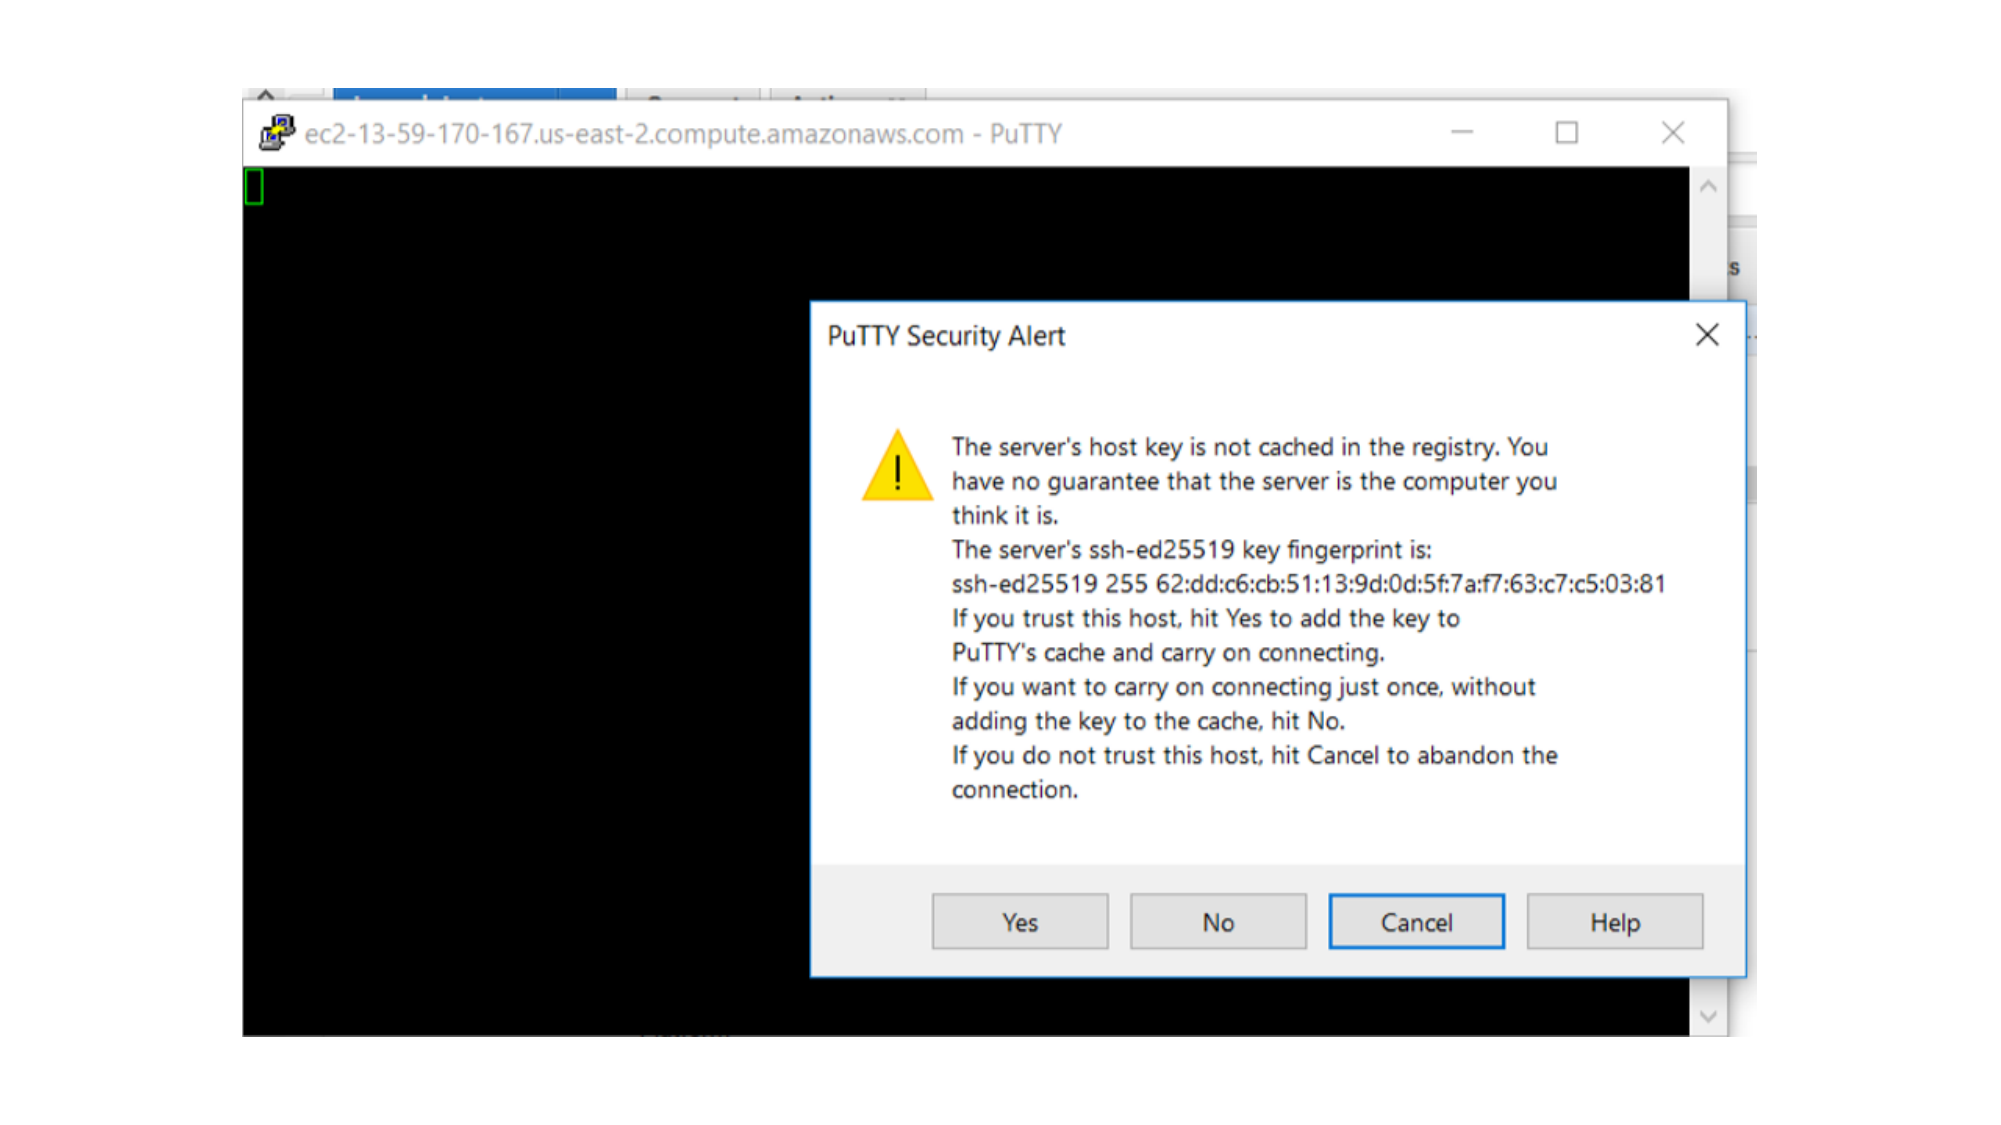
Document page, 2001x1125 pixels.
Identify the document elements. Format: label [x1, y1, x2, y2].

picture [242, 88, 1757, 1037]
